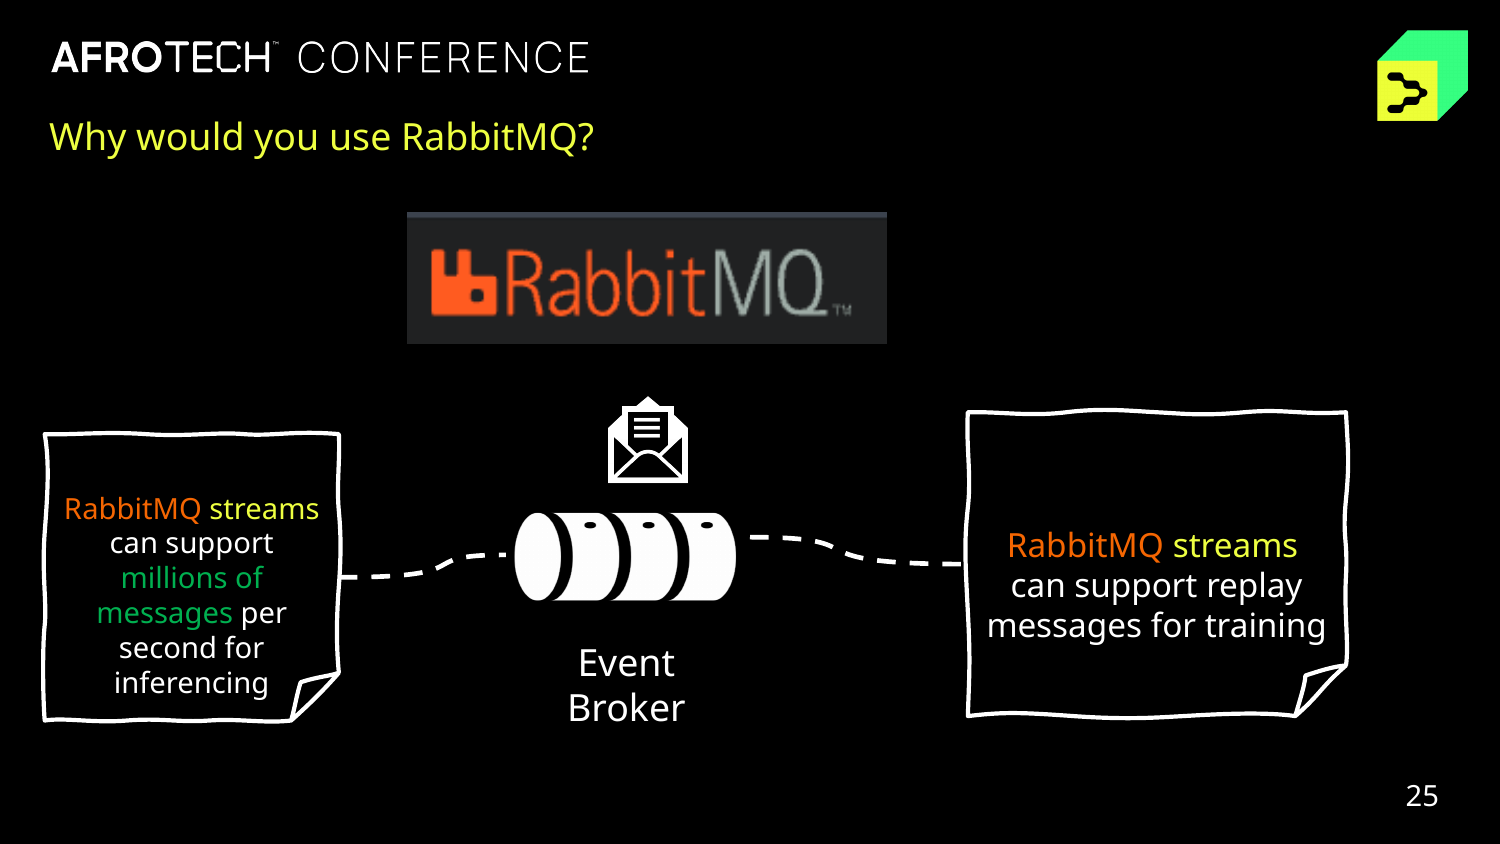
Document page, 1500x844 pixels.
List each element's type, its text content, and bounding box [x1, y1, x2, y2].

picture [598, 391, 695, 488]
text_box Why would you use RabbitMQ? [34, 89, 1046, 189]
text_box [749, 536, 969, 565]
picture [406, 212, 887, 345]
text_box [338, 554, 507, 578]
slide_number 25 [1377, 764, 1468, 830]
picture [51, 41, 588, 73]
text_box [485, 481, 765, 739]
text_box RabbitMQ streams can support replay messages for training [963, 407, 1351, 721]
text_box RabbitMQ streams can support millions of messages per second for inferencing [41, 430, 343, 724]
picture [1377, 30, 1468, 121]
